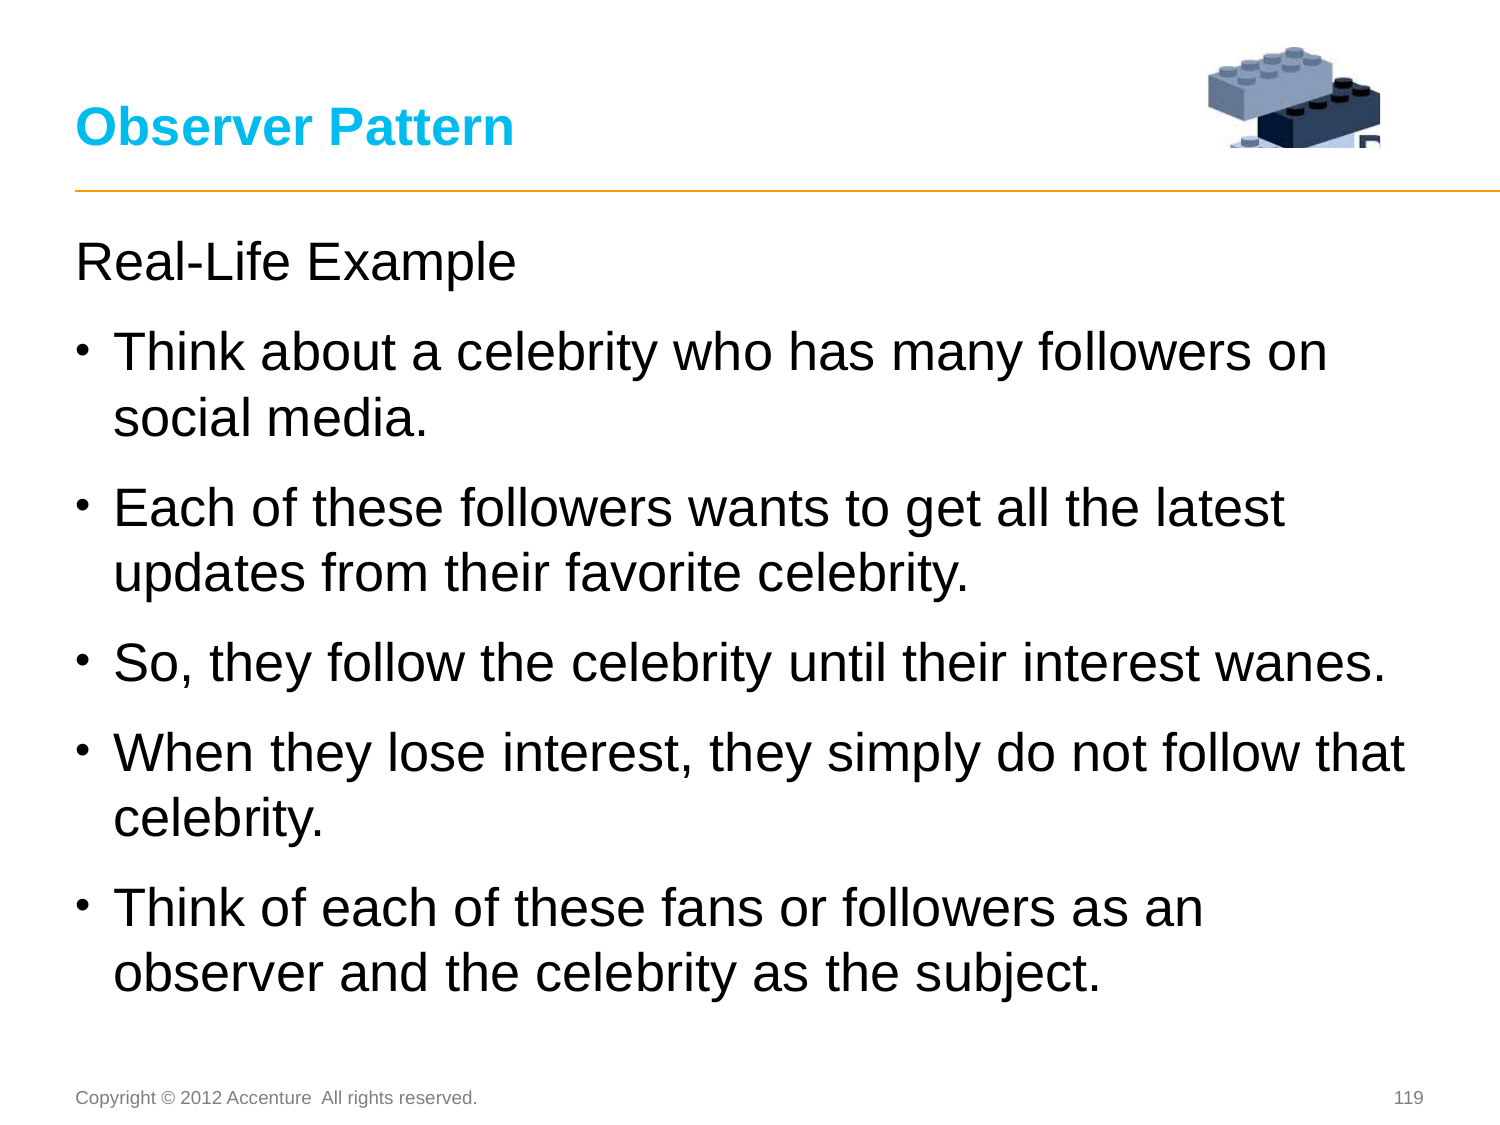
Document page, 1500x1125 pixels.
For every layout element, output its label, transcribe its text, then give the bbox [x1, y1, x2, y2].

title Observer Pattern [75, 27, 1422, 157]
list Real-Life Example Think about a celebrity who has many followers on social media. Each of these followers wants to get all the latest updates from their favorite celebrity. So, they follow the celebrity until their interest wanes. When they lose interest, they simply do not follow that celebrity. Think of each of these fans or followers as an observer and the celebrity as the subject. [75, 226, 1425, 1018]
